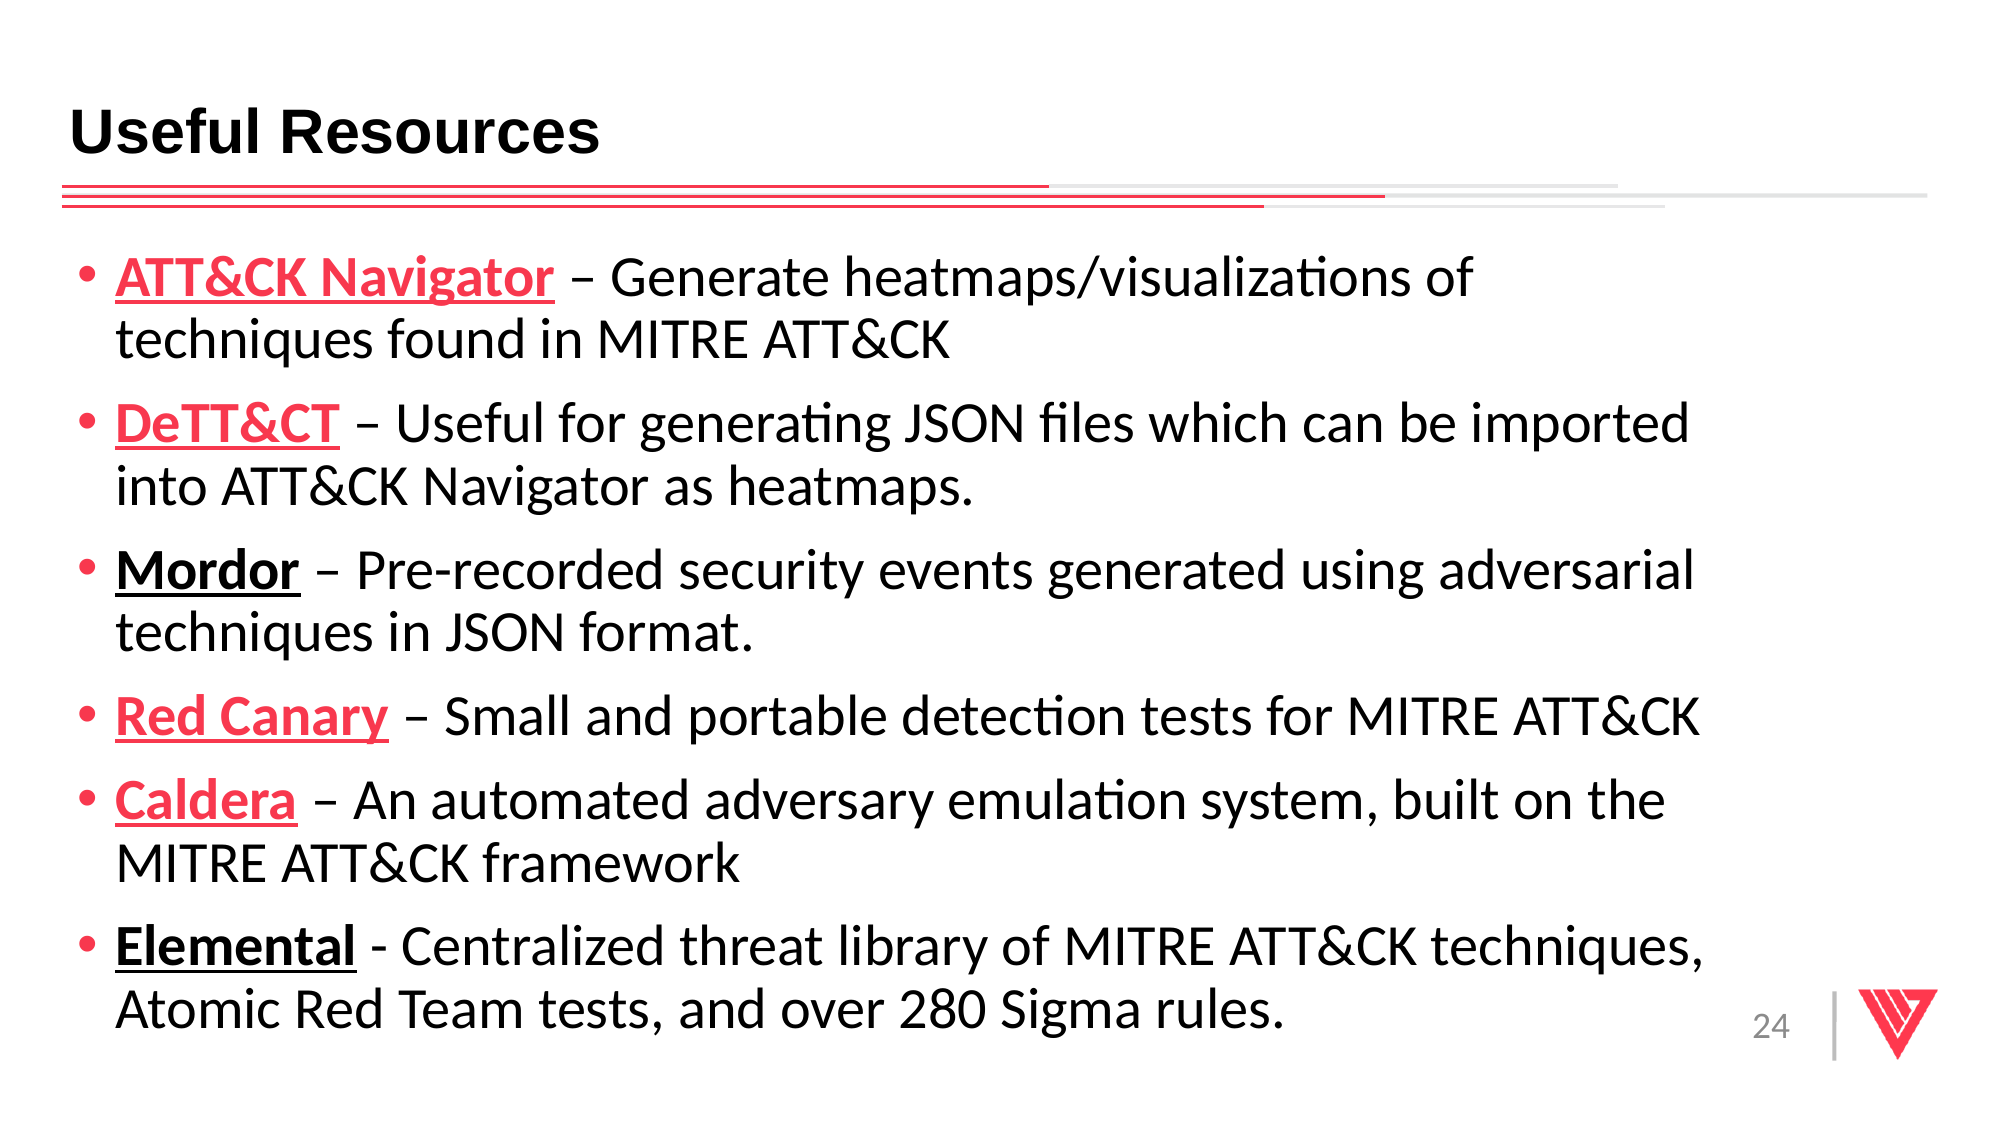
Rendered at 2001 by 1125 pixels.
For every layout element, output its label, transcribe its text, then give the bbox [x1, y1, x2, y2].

slide_number 23 [1692, 1000, 1805, 1047]
list Useful Resources [54, 91, 1945, 176]
picture [1852, 989, 1938, 1060]
list ATT&CK Navigator – Generate heatmaps/visualizations of techniques found in MITRE ATT&CK DeTT&CT – Useful for generating JSON files which can be imported into ATT&CK Navigator as heatmaps. Mordor – Pre-recorded security events generated using adversarial techniques in JSON format. Red Canary – Small and portable detection tests for MITRE ATT&CK Caldera – An automated adversary emulation system, built on the MITRE ATT&CK framework Elemental - Centralized threat library of MITRE ATT&CK techniques, Atomic Red Team tests, and over 280 Sigma rules. [62, 238, 1755, 1125]
